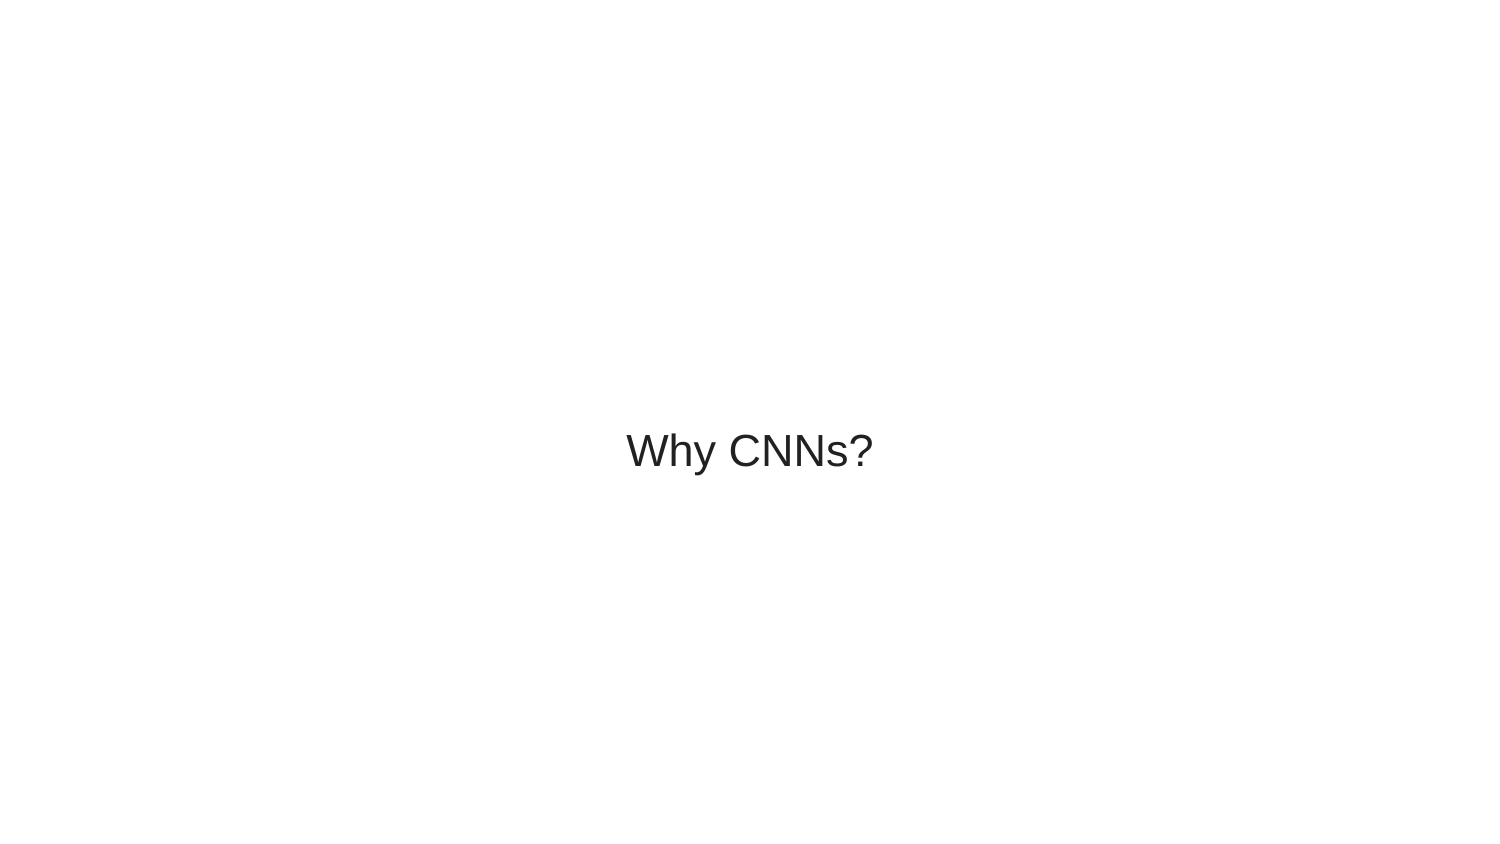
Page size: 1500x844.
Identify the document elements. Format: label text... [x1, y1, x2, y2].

title Why CNNs? [51, 352, 1449, 491]
